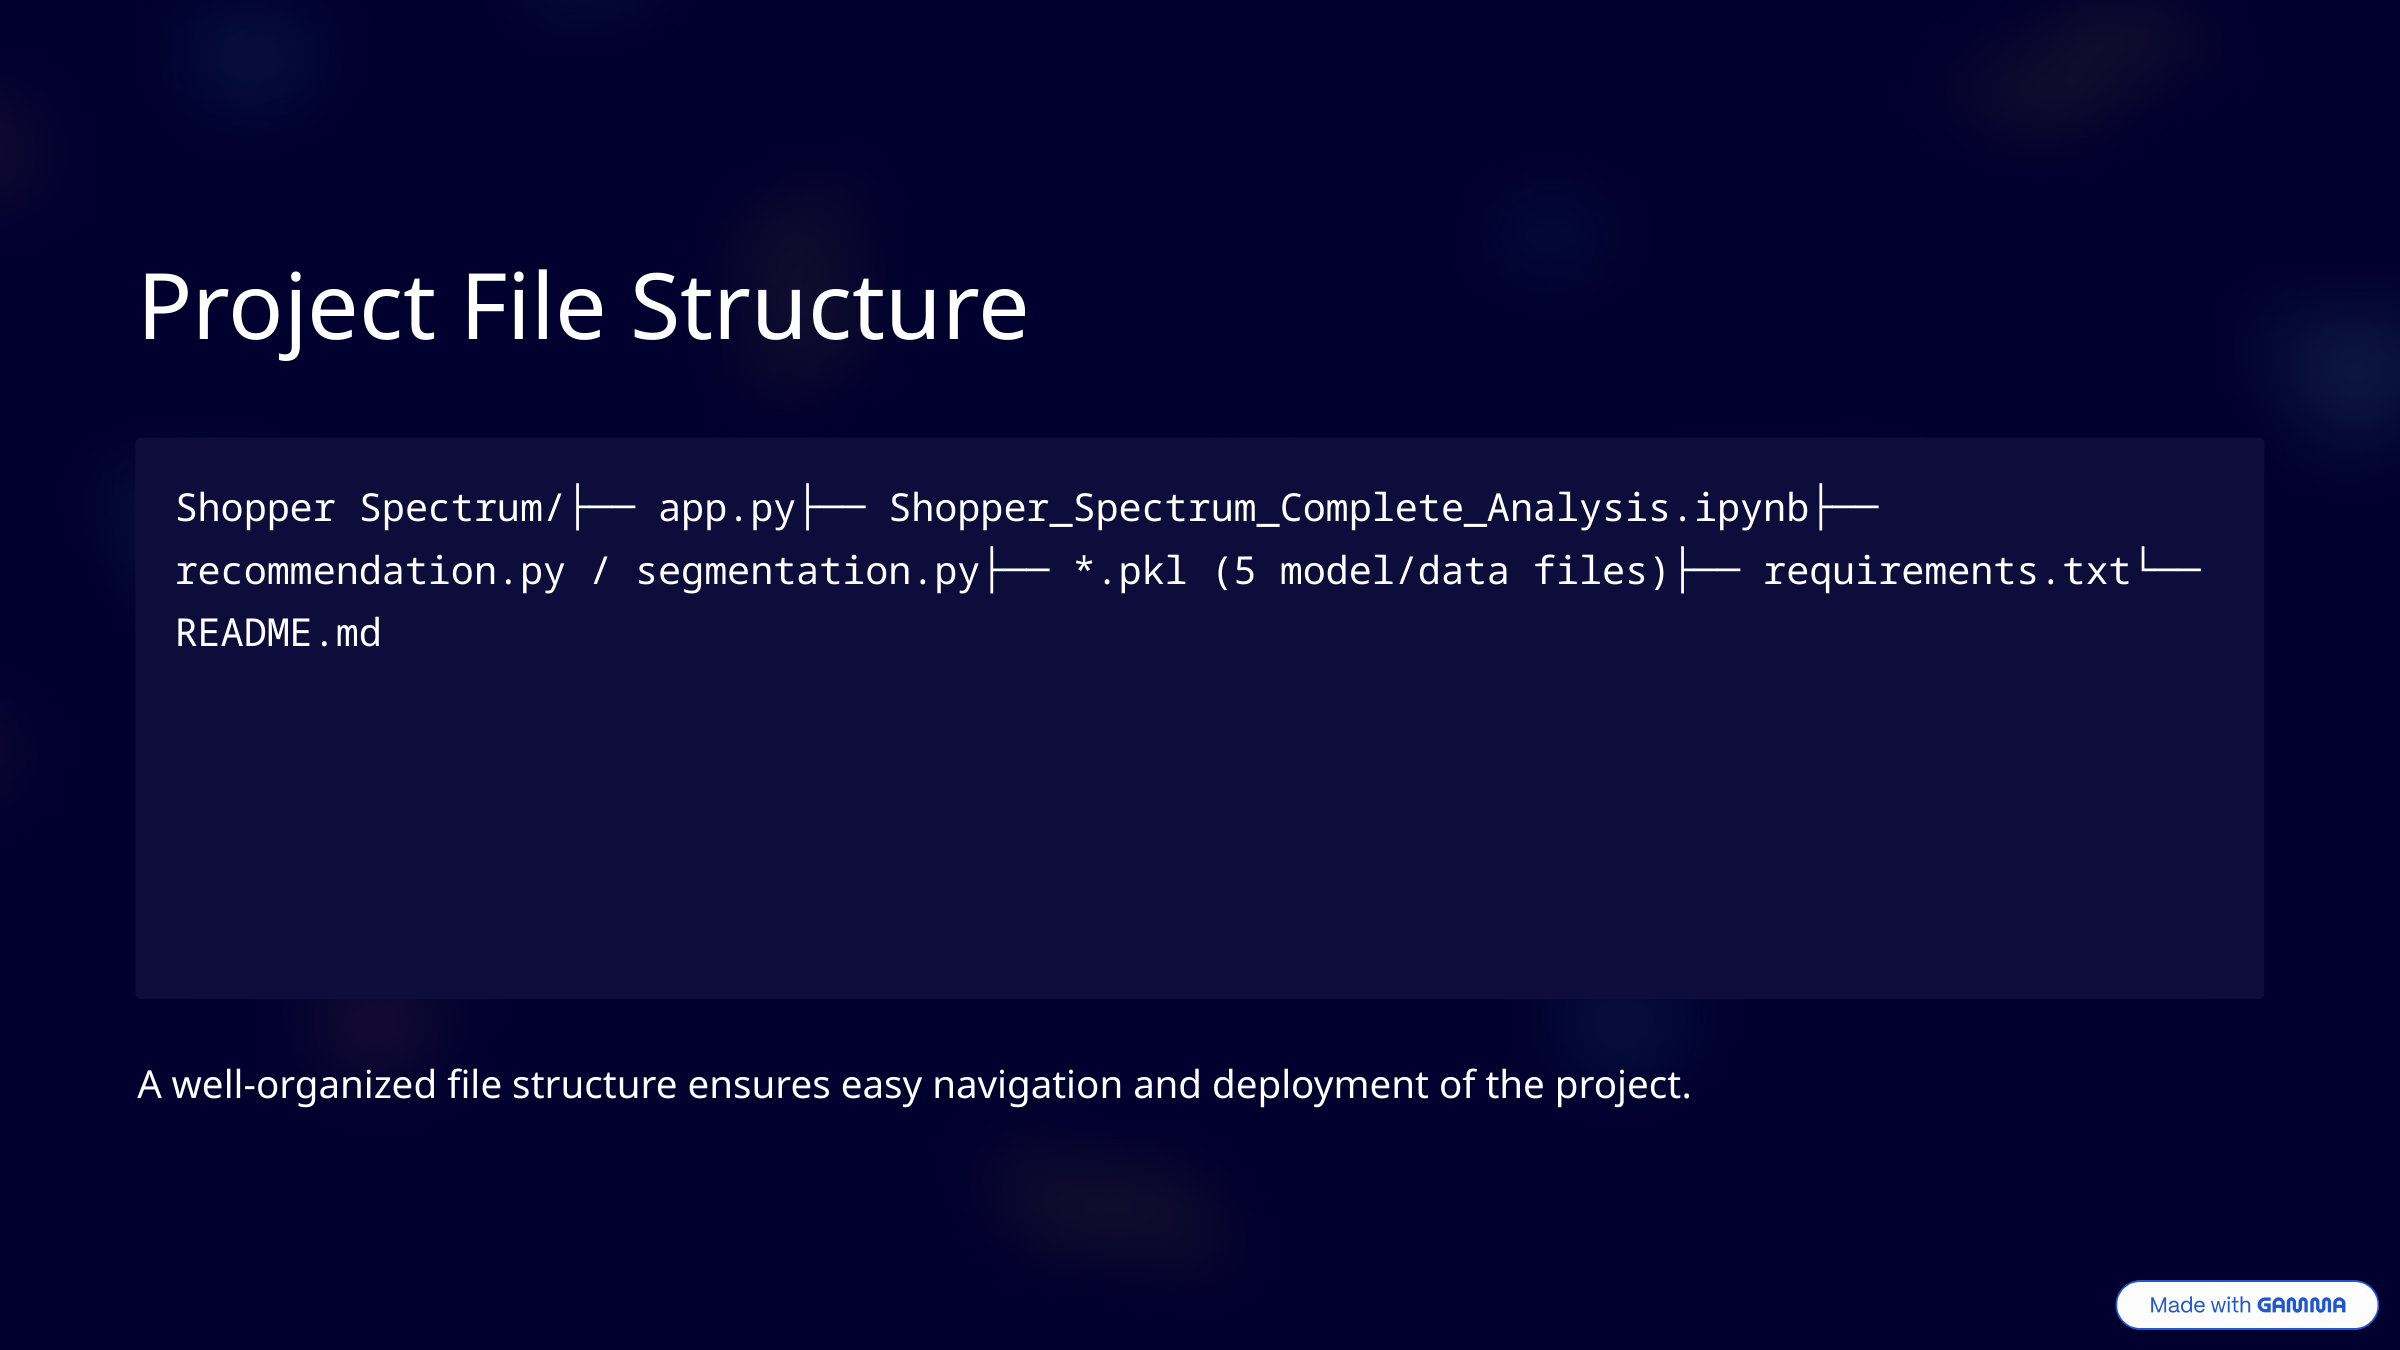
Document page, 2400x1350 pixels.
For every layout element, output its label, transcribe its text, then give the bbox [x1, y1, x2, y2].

text_box A well-organized file structure ensures easy navigation and deployment of the project. [137, 1043, 2263, 1107]
picture [2106, 1271, 2389, 1339]
text_box Project File Structure [137, 243, 1062, 360]
text_box Shopper Spectrum/├── app.py├── Shopper_Spectrum_Complete_Analysis.ipynb├── recommendation.py / segmentation.py├── *.pkl (5 model/data files)├── requirements.txt└── README.md [174, 467, 2226, 970]
text_box [135, 437, 2265, 1000]
